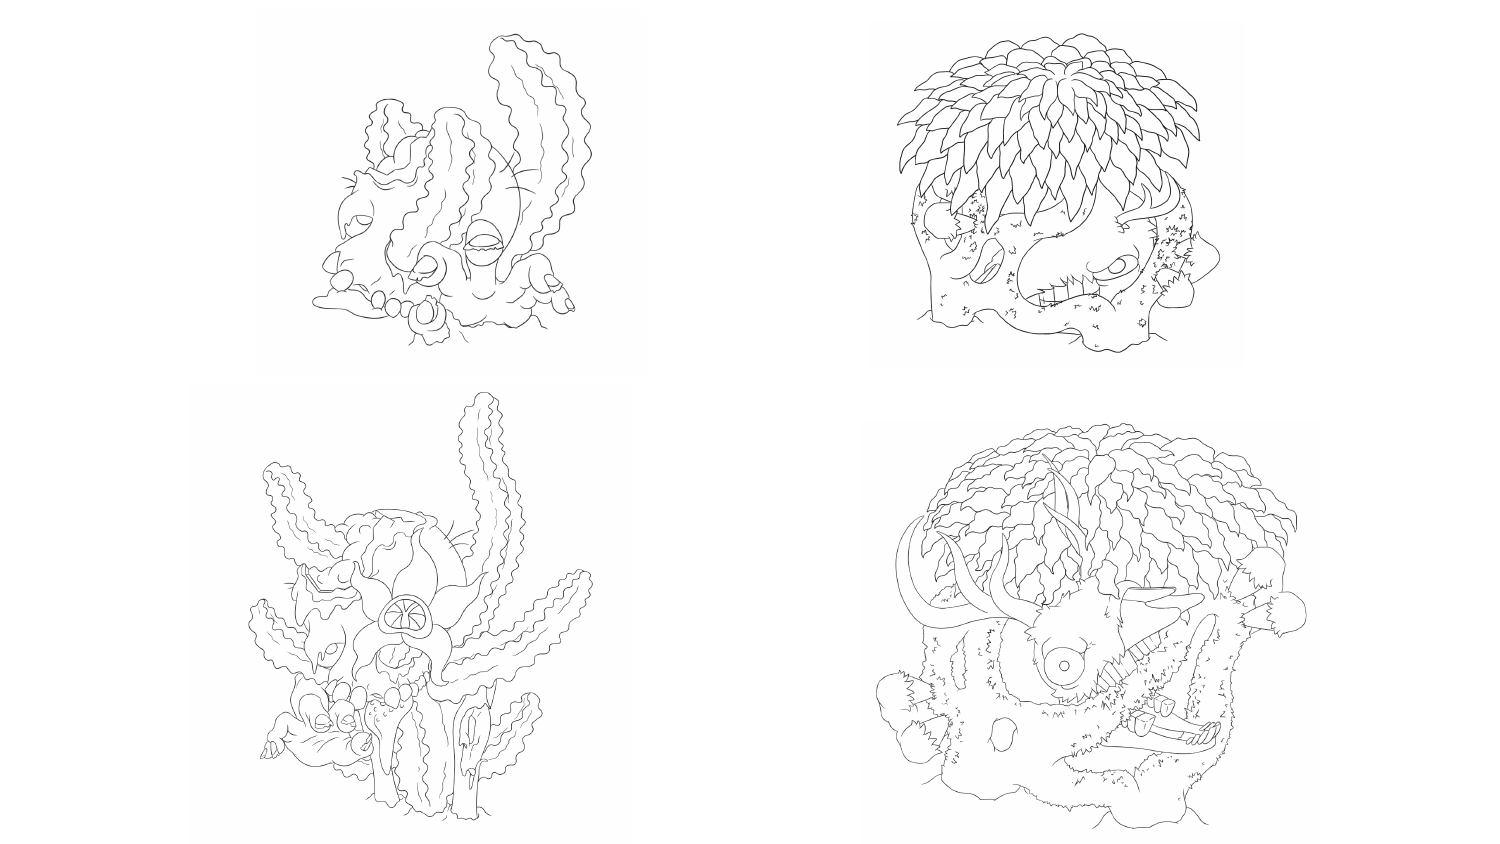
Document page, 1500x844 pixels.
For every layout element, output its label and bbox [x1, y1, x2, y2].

picture [860, 421, 1321, 844]
picture [868, 20, 1245, 366]
picture [187, 381, 634, 844]
picture [254, 9, 646, 376]
